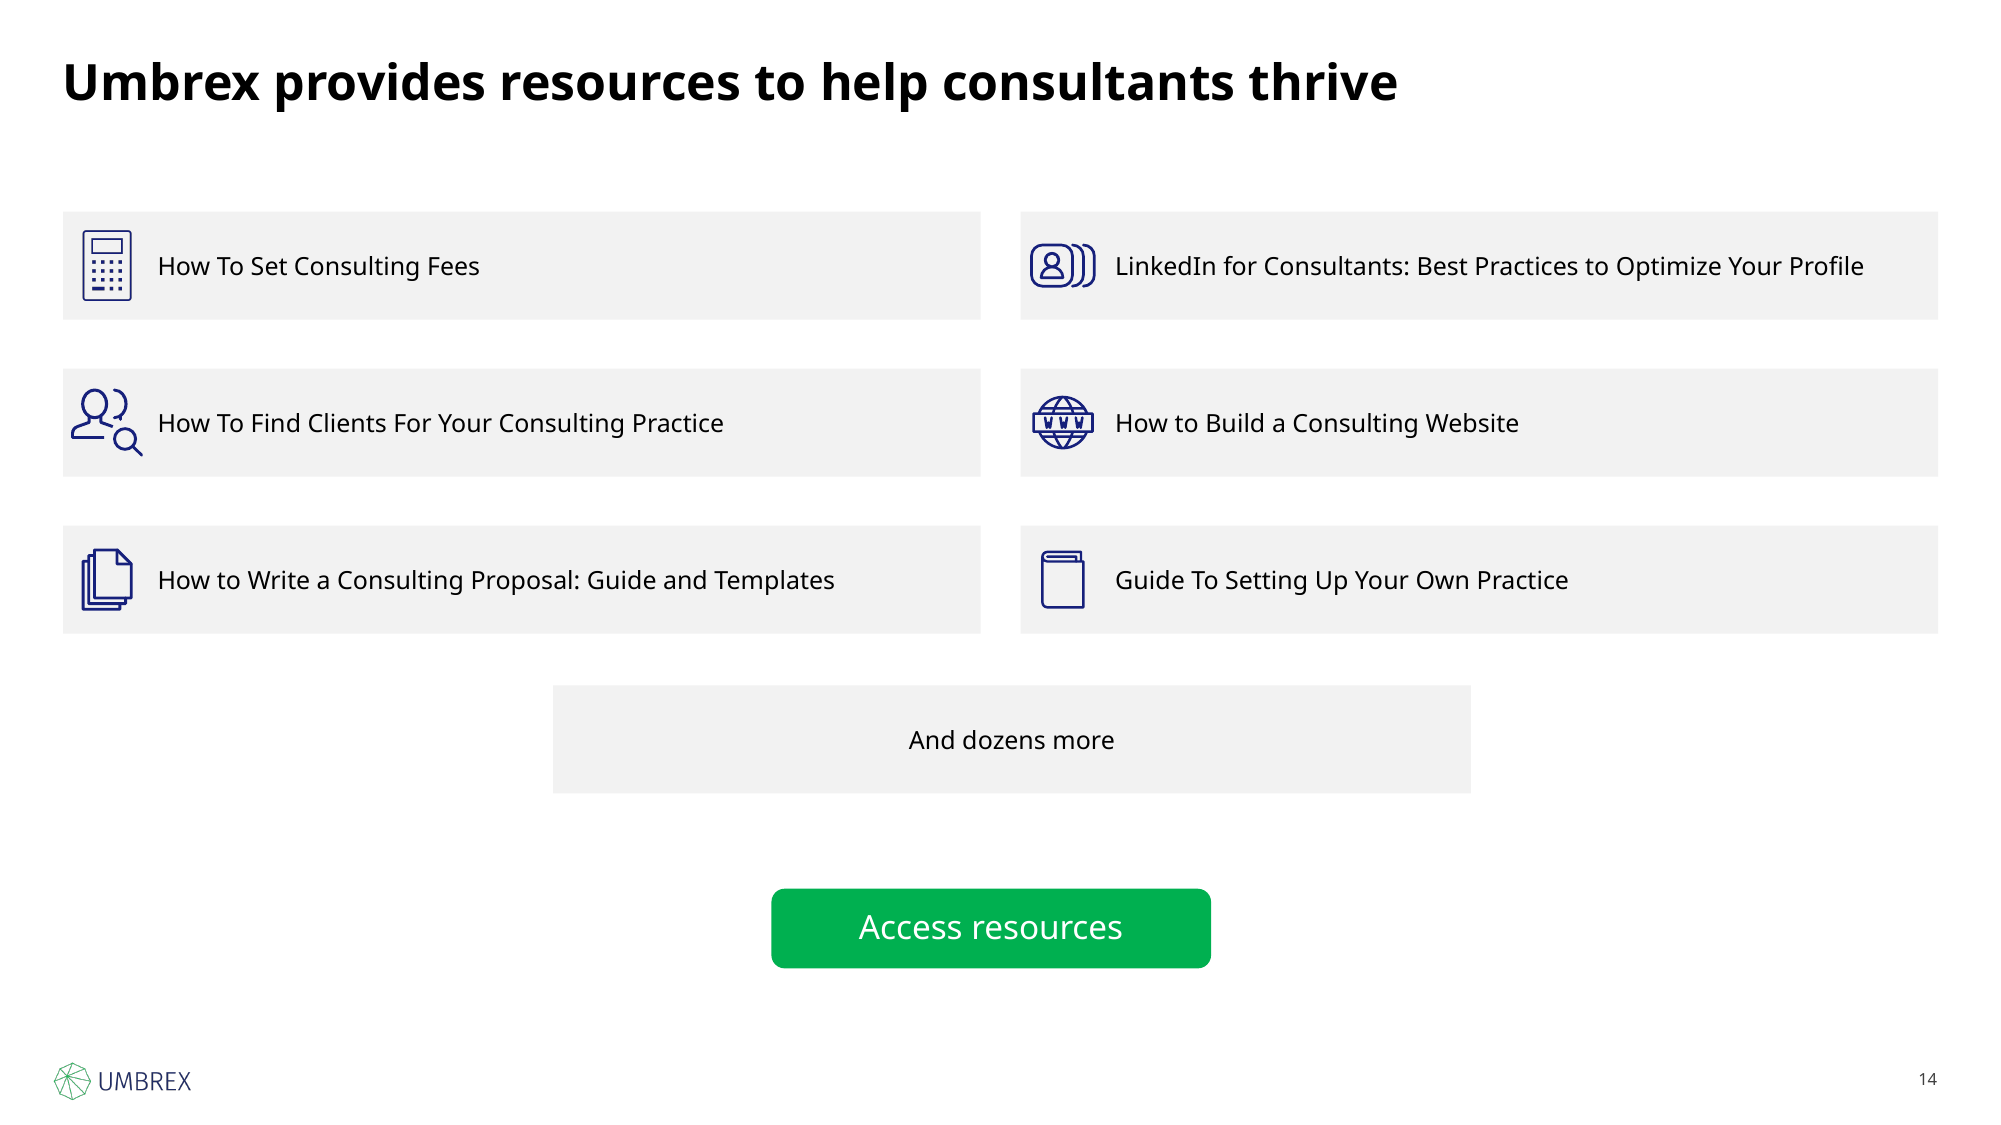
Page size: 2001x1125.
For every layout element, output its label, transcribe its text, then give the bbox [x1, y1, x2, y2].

title Umbrex provides resources to help consultants thrive [63, 62, 1937, 143]
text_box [1030, 243, 1096, 288]
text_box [1041, 550, 1085, 609]
text_box LinkedIn for Consultants: Best Practices to Optimize Your Profile [1020, 211, 1939, 320]
text_box And dozens more [553, 685, 1471, 794]
text_box [19, 1049, 324, 1117]
text_box Access resources [770, 887, 1213, 970]
picture [52, 1061, 204, 1103]
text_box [70, 388, 144, 457]
picture [65, 223, 149, 308]
text_box How to Write a Consulting Proposal: Guide and Templates [63, 525, 981, 634]
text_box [81, 548, 133, 611]
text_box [1032, 395, 1094, 450]
text_box How to Build a Consulting Website [1020, 368, 1939, 477]
text_box How To Set Consulting Fees [63, 211, 981, 320]
text_box Guide To Setting Up Your Own Practice [1020, 525, 1939, 634]
text_box How To Find Clients For Your Consulting Practice [63, 368, 981, 477]
